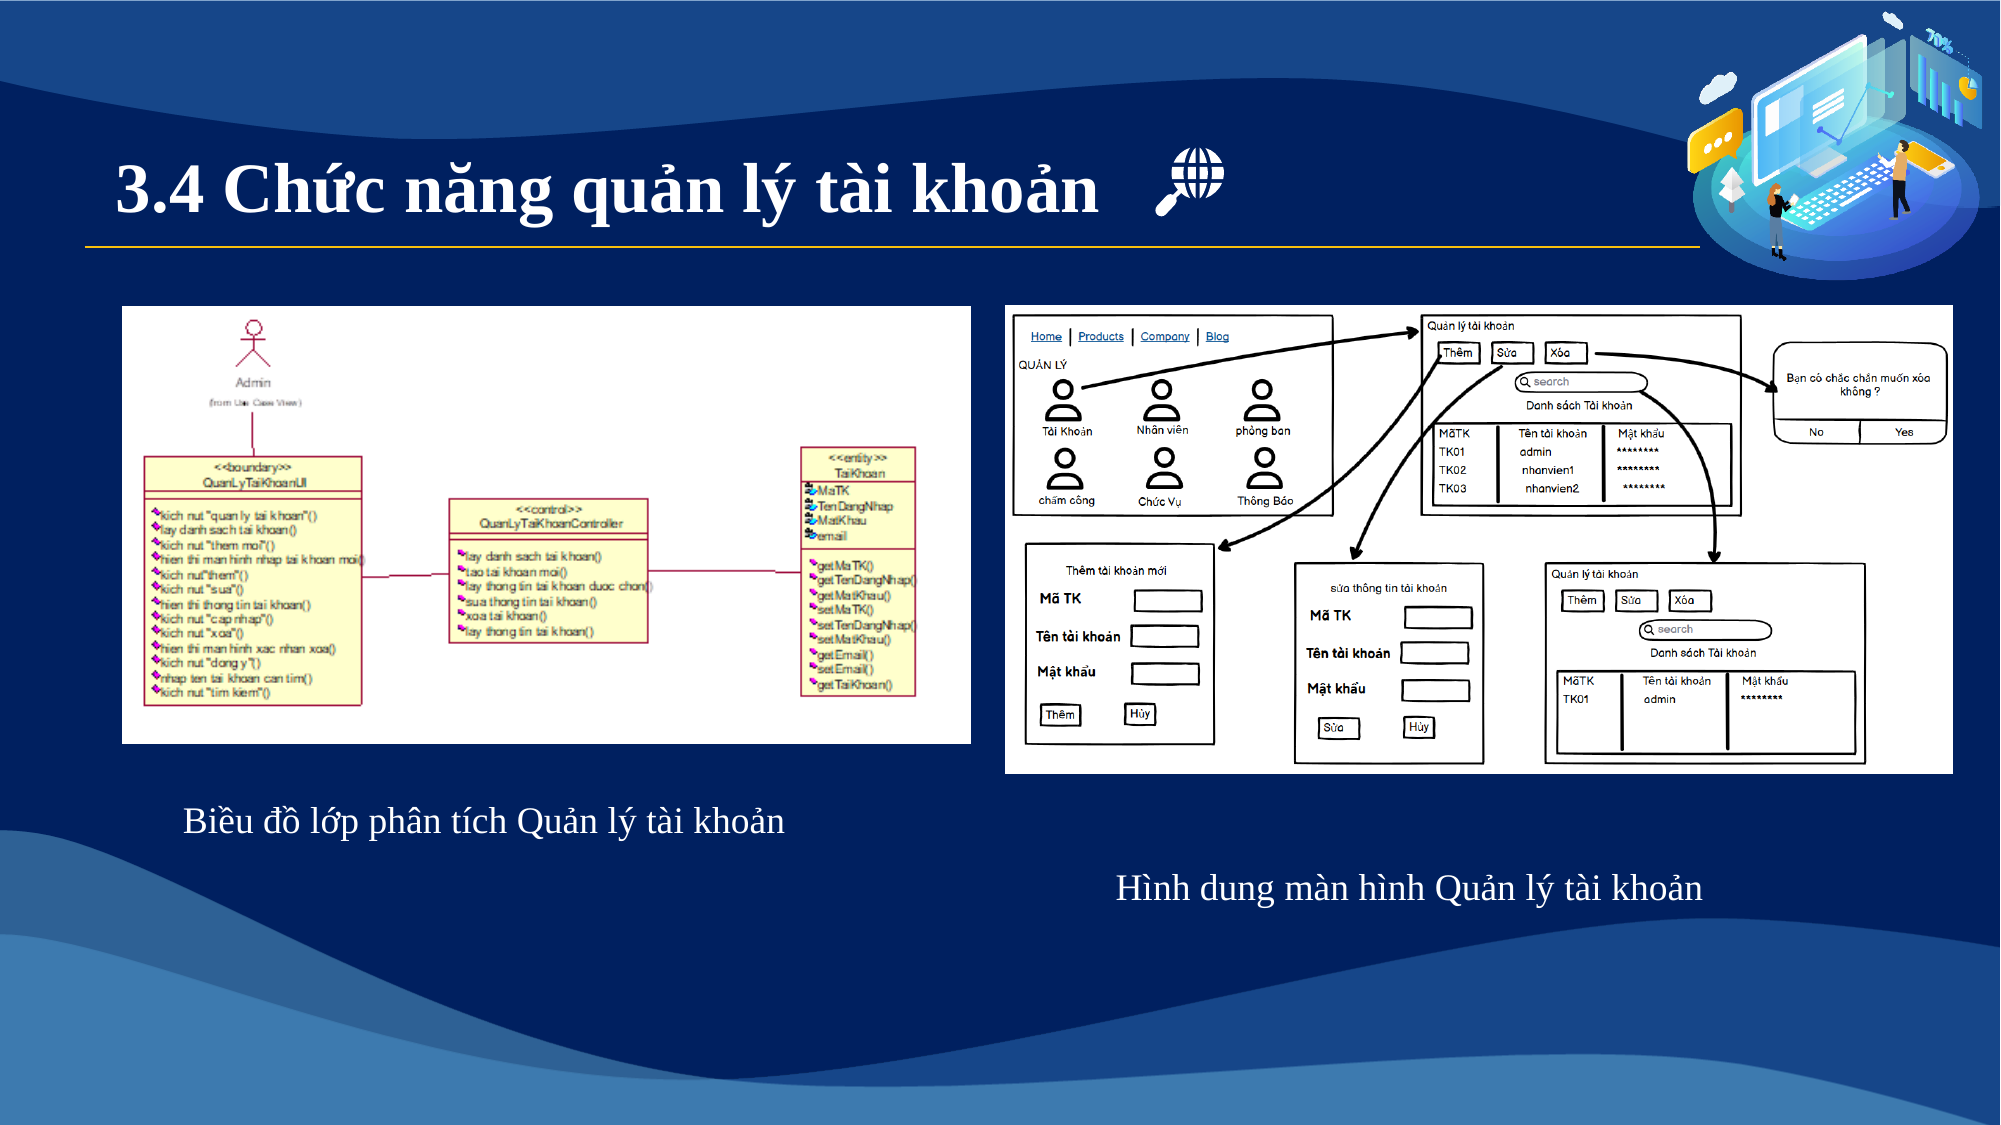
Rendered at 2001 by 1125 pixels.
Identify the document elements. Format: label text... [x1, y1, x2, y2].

picture [0, 0, 2001, 775]
text_box 3.4 Chức năng quản lý tài khoản [77, 91, 1537, 307]
text_box Biều đồ lớp phân tích Quản lý tài khoản [168, 781, 926, 849]
picture [0, 830, 2000, 1125]
text_box Hình dung màn hình Quản lý tài khoản [1100, 848, 1858, 915]
picture [122, 306, 971, 744]
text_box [1154, 147, 1225, 217]
